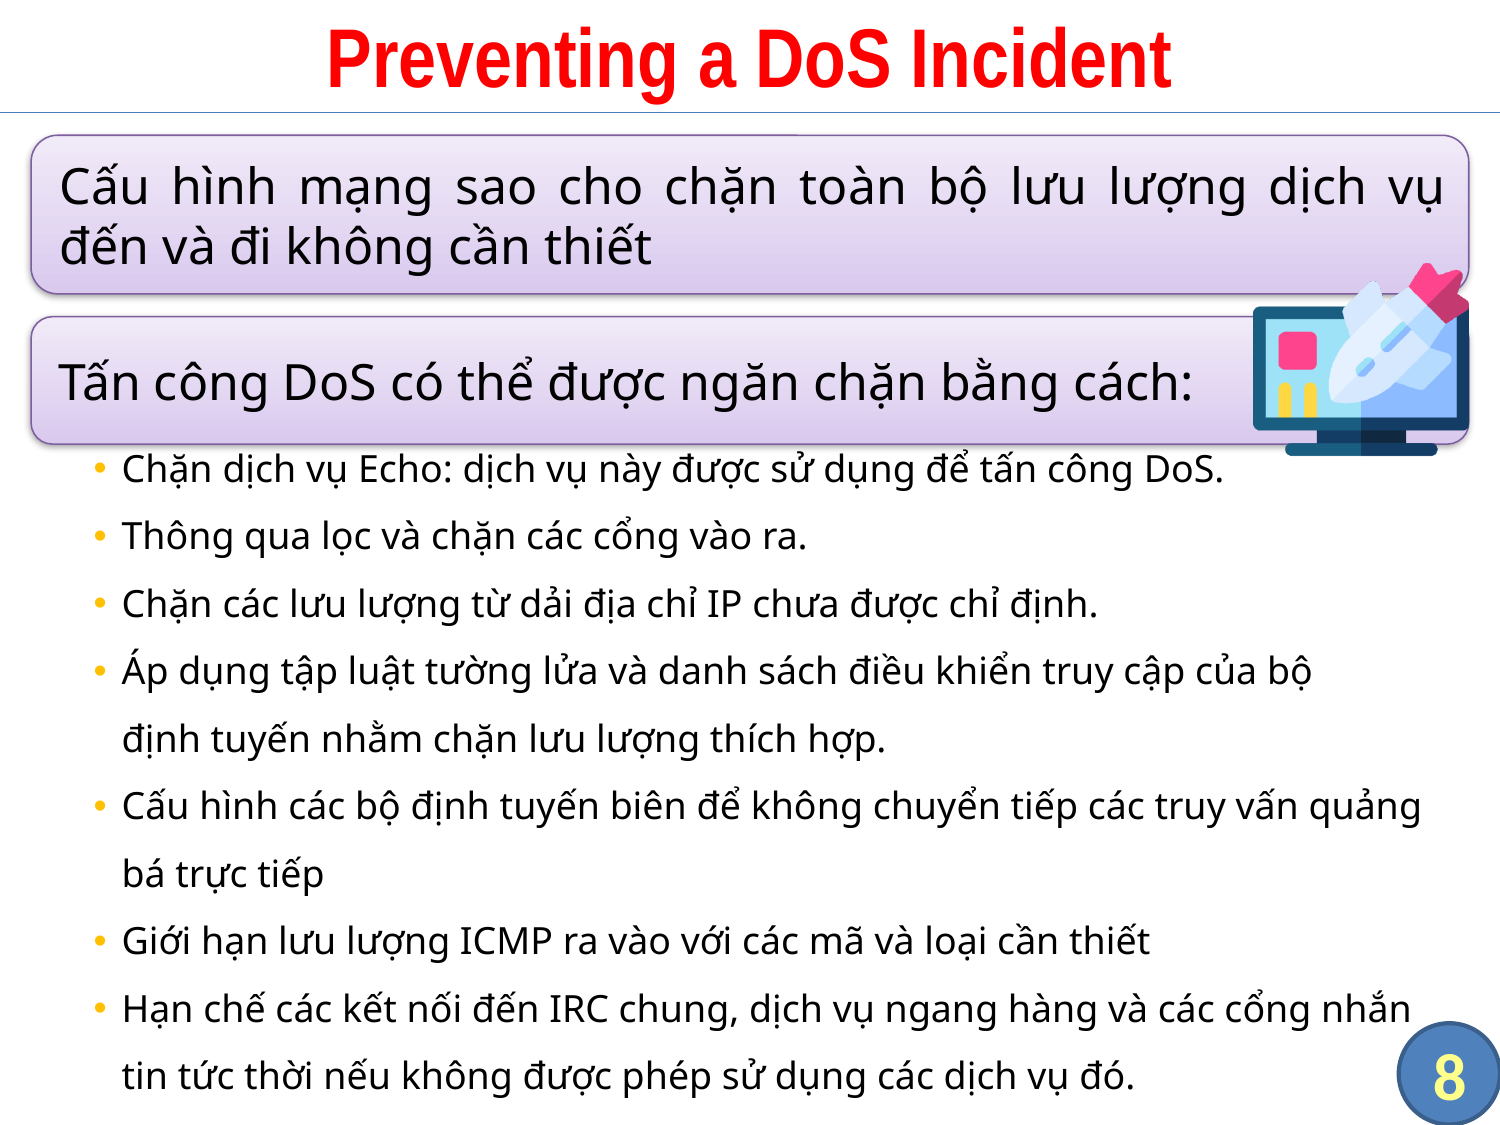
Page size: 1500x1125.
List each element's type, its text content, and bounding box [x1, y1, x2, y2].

picture [1253, 251, 1469, 468]
title Preventing a DoS Incident [0, 0, 1500, 113]
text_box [0, 316, 1500, 1054]
text_box Cấu hình mạng sao cho chặn toàn bộ lưu lượng dịch vụ đến và đi không cần thiết [30, 134, 1470, 295]
slide_number 8 [1399, 1060, 1500, 1125]
